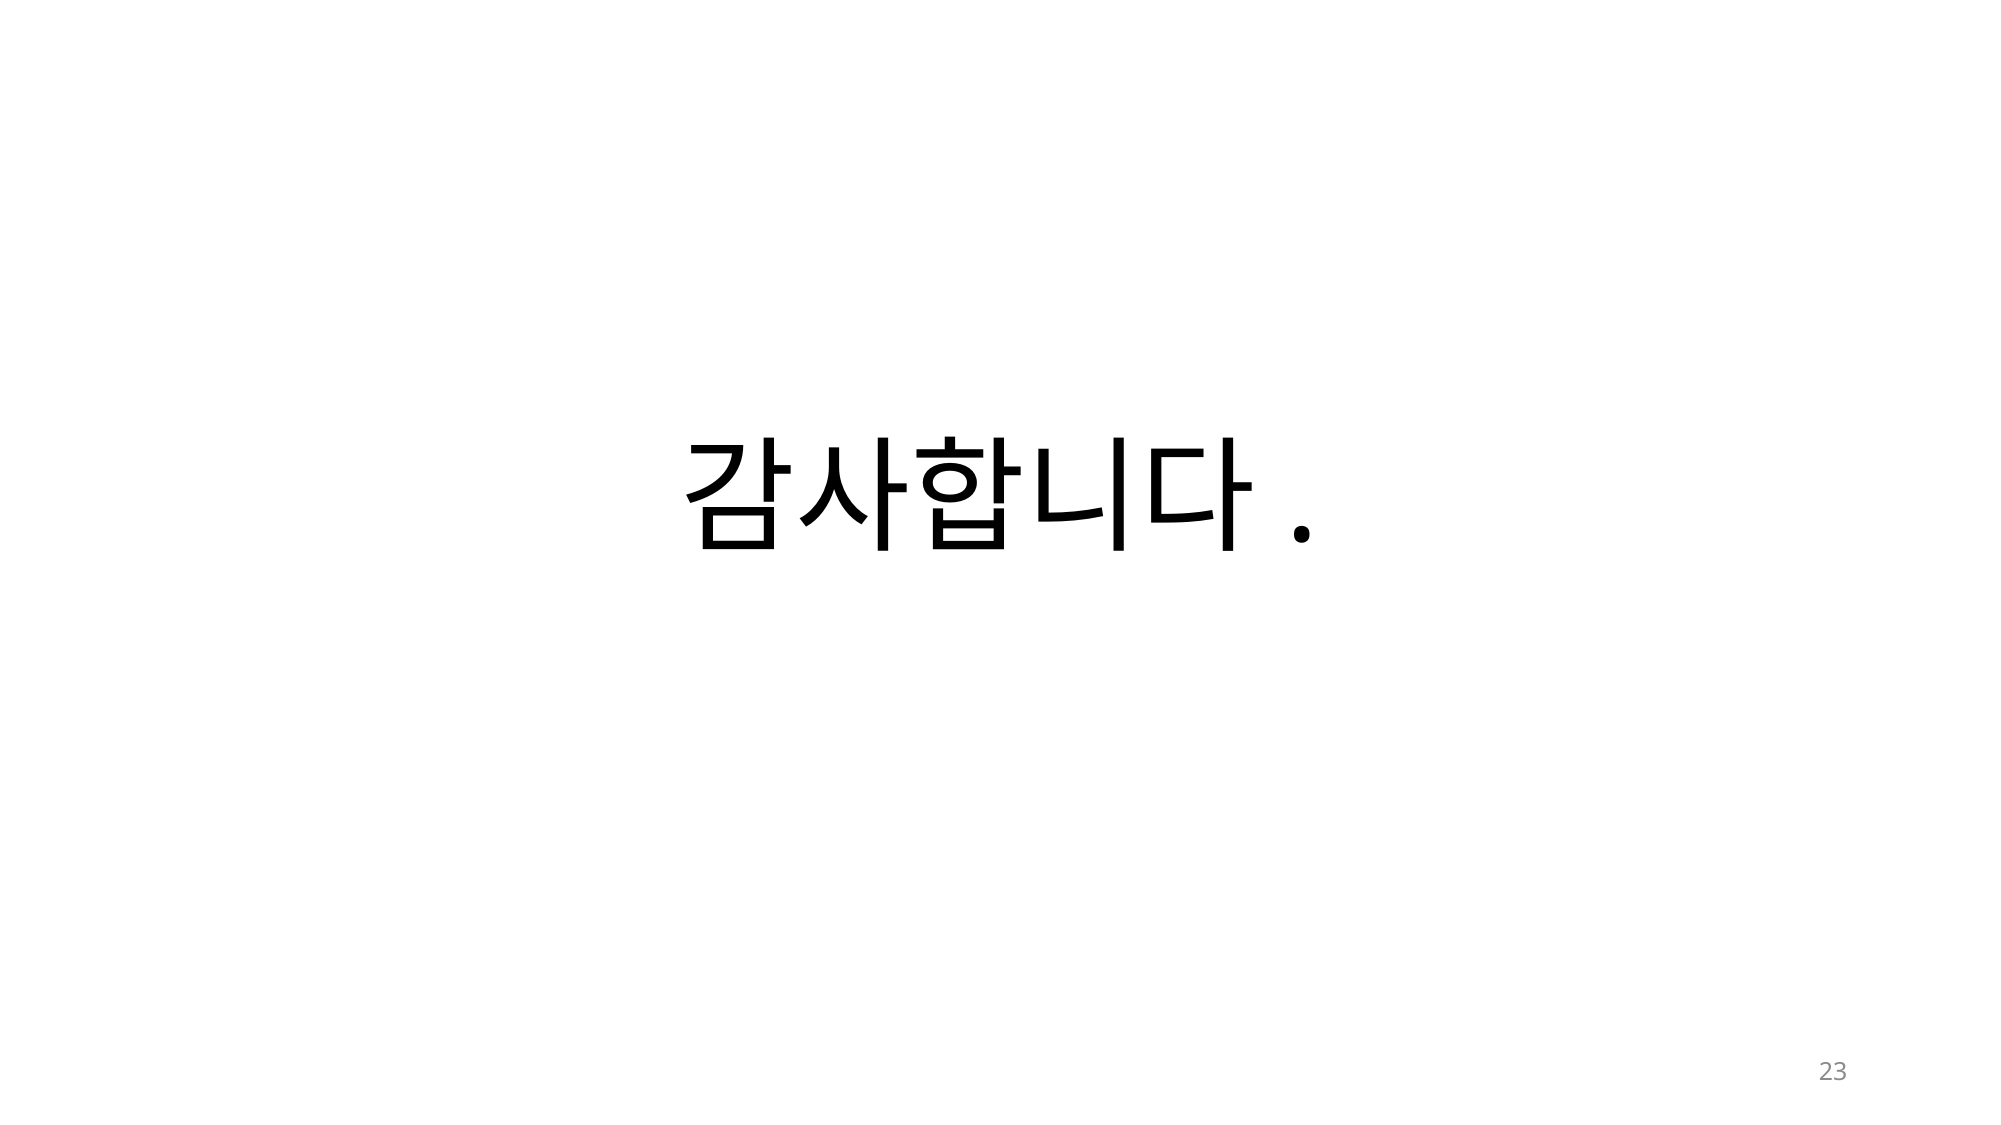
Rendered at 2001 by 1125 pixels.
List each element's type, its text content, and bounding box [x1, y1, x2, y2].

title 감사합니다. [56, 184, 1944, 576]
slide_number 22 [1412, 1042, 1863, 1103]
